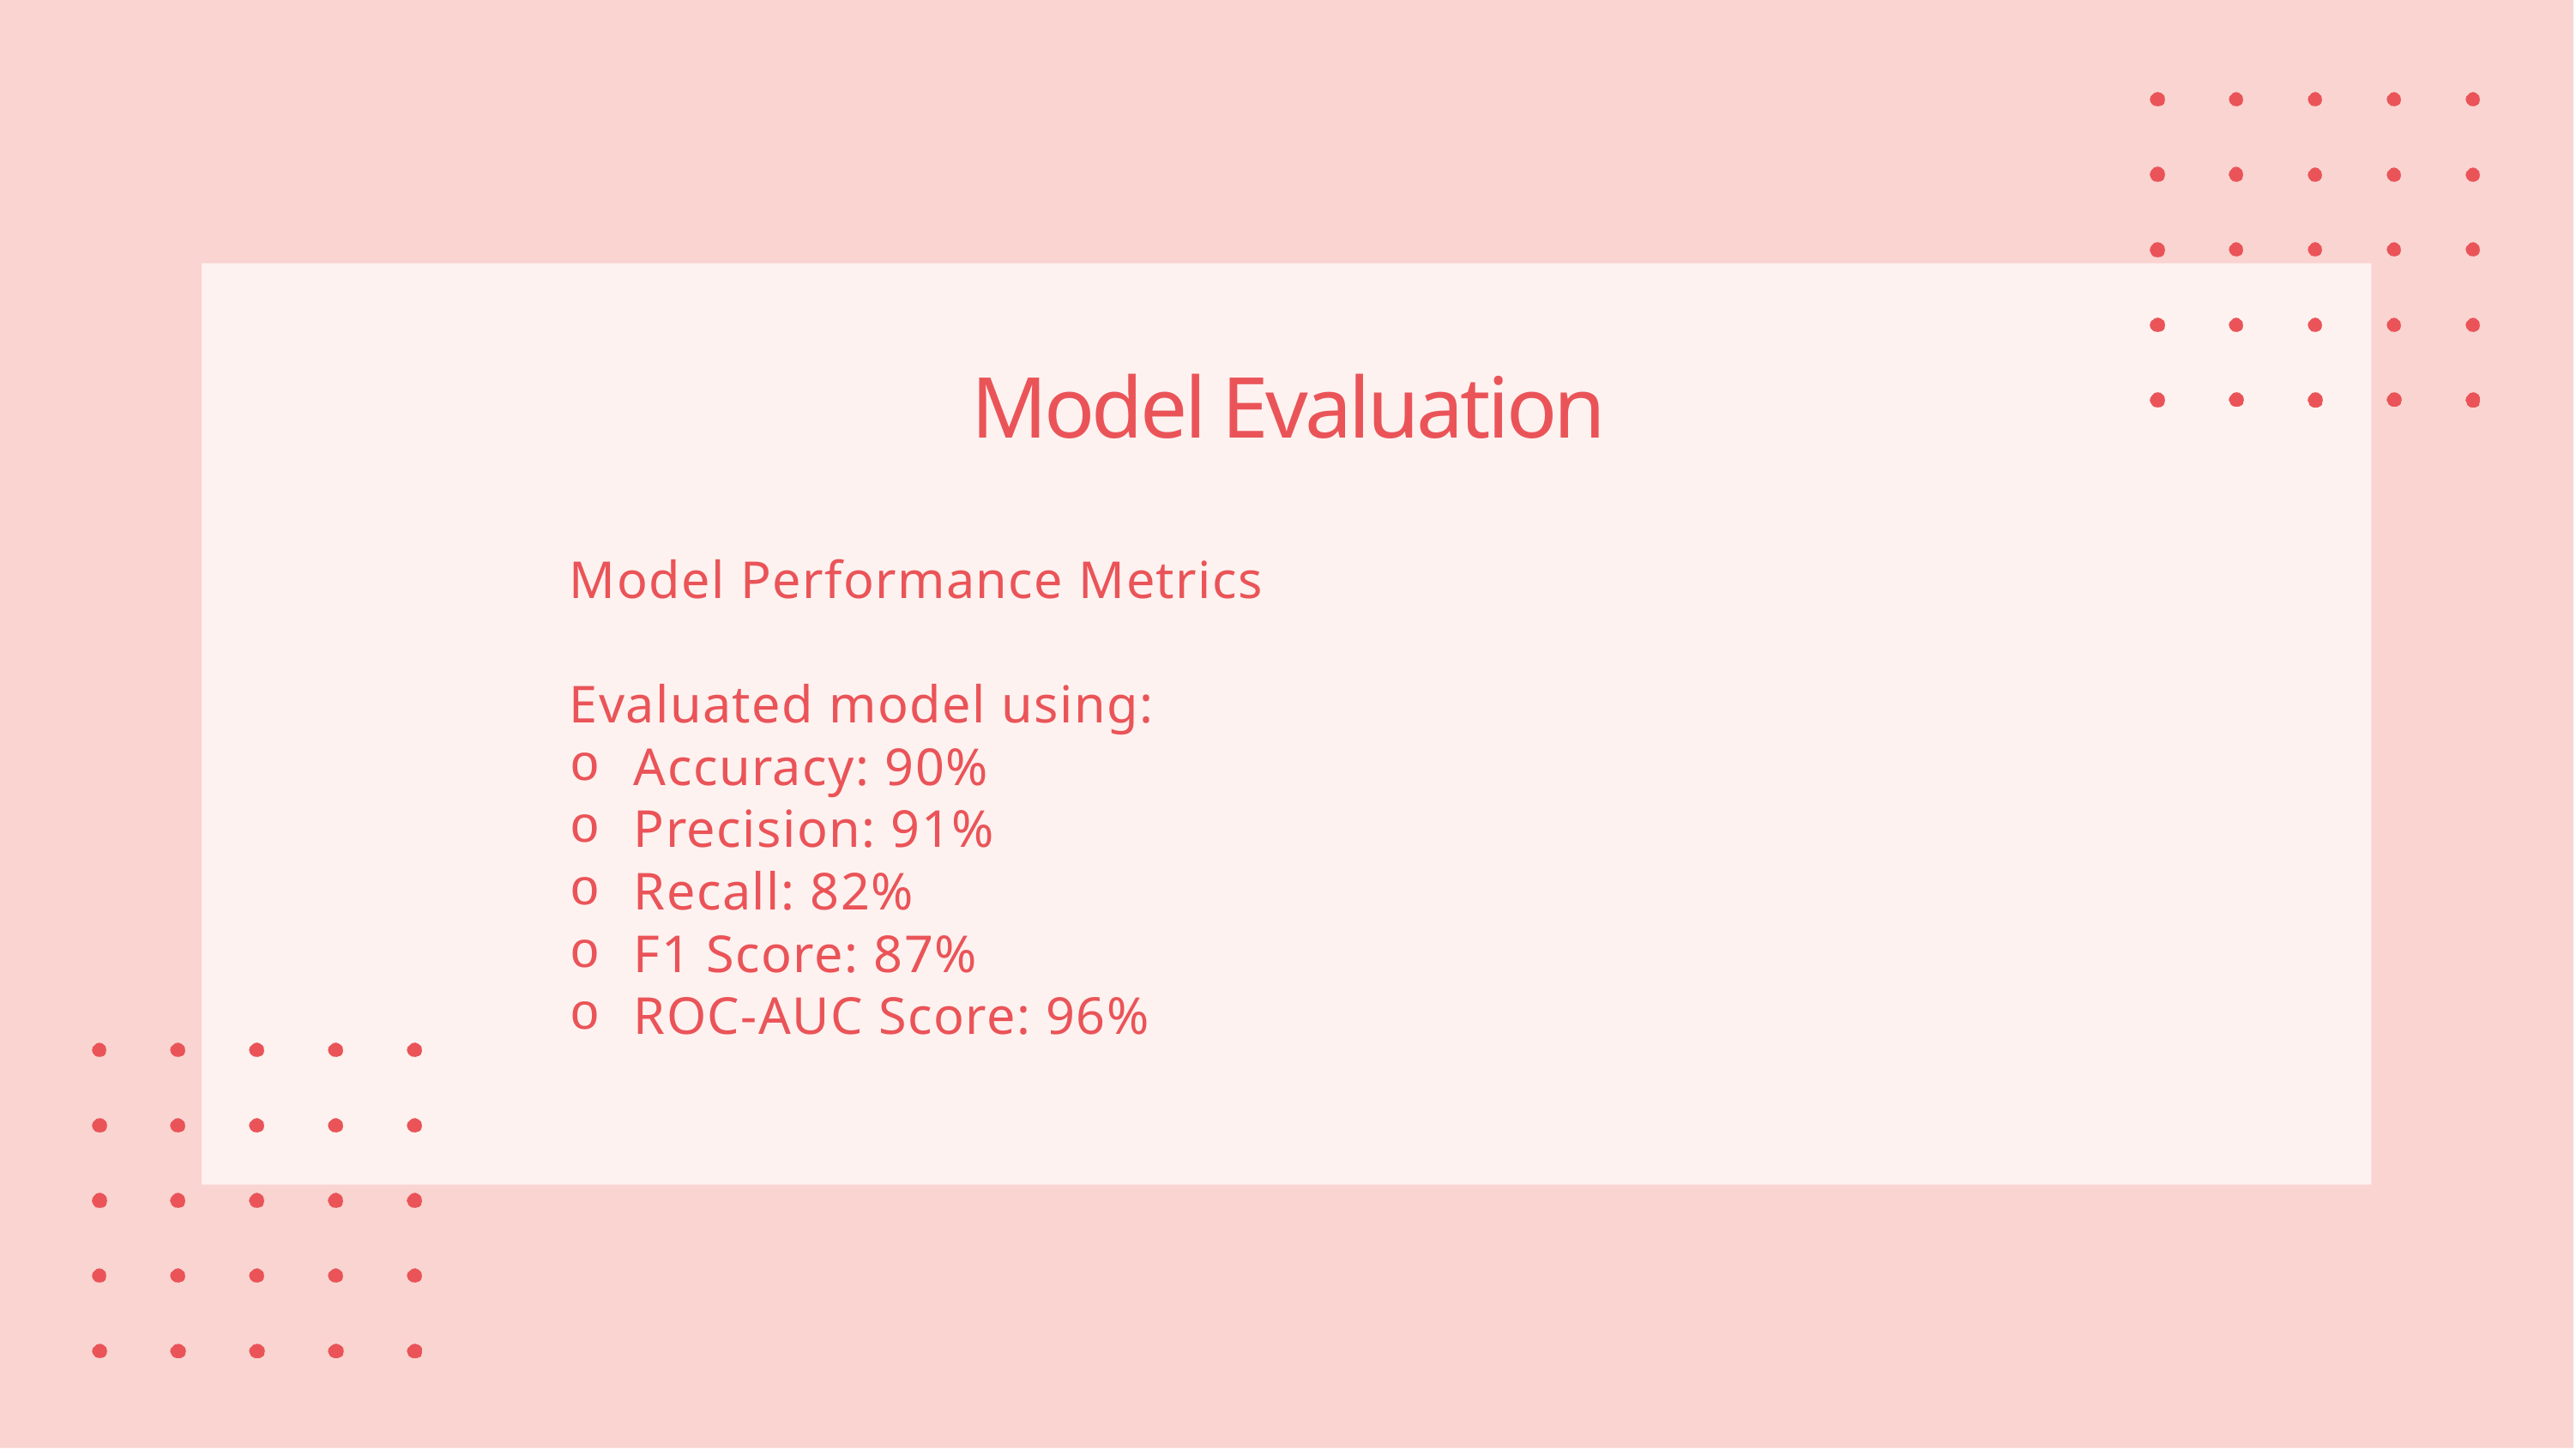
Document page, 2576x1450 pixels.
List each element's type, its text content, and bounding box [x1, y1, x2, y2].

picture [2229, 317, 2243, 332]
picture [2307, 392, 2323, 408]
picture [2307, 317, 2322, 332]
picture [170, 1193, 185, 1208]
picture [407, 1193, 422, 1208]
picture [2229, 91, 2243, 106]
picture [328, 1118, 343, 1133]
text_box Model Performance Metrics Evaluated model using: Accuracy: 90% Precision: 91% Recall: 82% F1 Score: 87% ROC-AUC Score: 96% [567, 547, 2006, 1047]
picture [407, 1268, 422, 1283]
picture [328, 1268, 343, 1283]
picture [2150, 166, 2165, 182]
picture [407, 1042, 422, 1057]
picture [249, 1344, 265, 1358]
picture [2464, 317, 2480, 332]
picture [328, 1344, 344, 1358]
picture [2150, 91, 2165, 106]
picture [170, 1042, 185, 1057]
picture [2228, 392, 2244, 408]
picture [2386, 91, 2401, 106]
picture [92, 1118, 107, 1133]
picture [2229, 242, 2243, 257]
picture [92, 1344, 107, 1358]
picture [328, 1042, 343, 1057]
picture [2150, 317, 2165, 332]
picture [2150, 392, 2165, 408]
picture [2386, 317, 2401, 332]
picture [92, 1268, 106, 1283]
picture [170, 1344, 186, 1358]
picture [2307, 242, 2322, 257]
picture [249, 1193, 264, 1208]
picture [2464, 91, 2480, 106]
picture [249, 1042, 264, 1057]
picture [92, 1193, 107, 1208]
picture [249, 1268, 264, 1283]
picture [2386, 166, 2401, 182]
picture [407, 1118, 422, 1133]
picture [2307, 91, 2322, 106]
picture [328, 1193, 343, 1208]
picture [407, 1344, 422, 1358]
picture [2150, 242, 2165, 257]
picture [92, 1042, 106, 1057]
title Model Evaluation [534, 351, 2042, 596]
picture [170, 1268, 185, 1283]
picture [2386, 242, 2401, 257]
picture [170, 1118, 185, 1133]
picture [2229, 166, 2243, 182]
picture [2307, 166, 2322, 182]
picture [2464, 166, 2480, 182]
picture [249, 1118, 264, 1133]
picture [2386, 392, 2402, 408]
picture [2464, 392, 2481, 408]
picture [2464, 242, 2480, 257]
